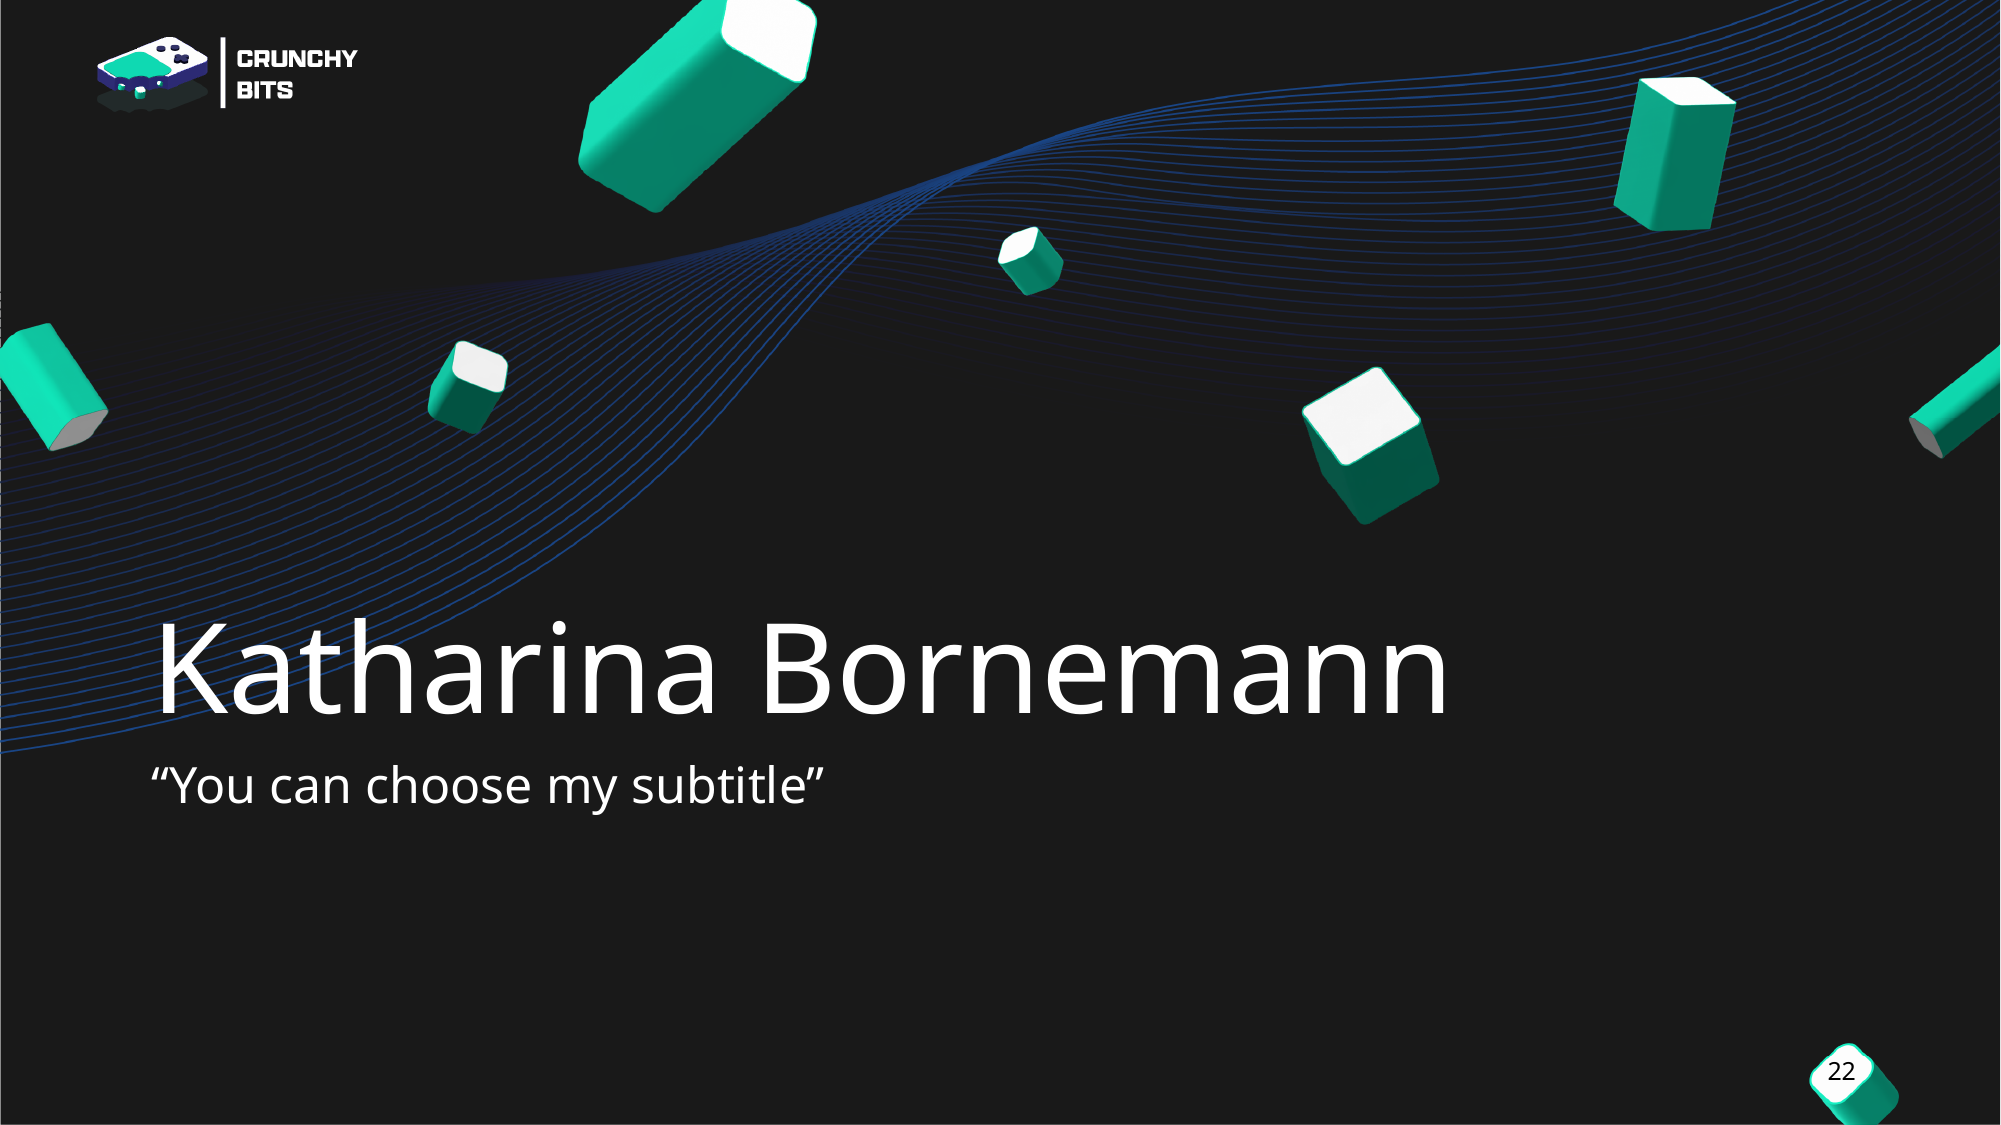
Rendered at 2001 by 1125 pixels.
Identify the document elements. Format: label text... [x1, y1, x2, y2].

slide_number 22 [1789, 1042, 1894, 1103]
list “You can choose my subtitle” [136, 752, 1862, 999]
title Katharina Bornemann [136, 280, 1862, 749]
picture [0, 0, 2001, 1125]
